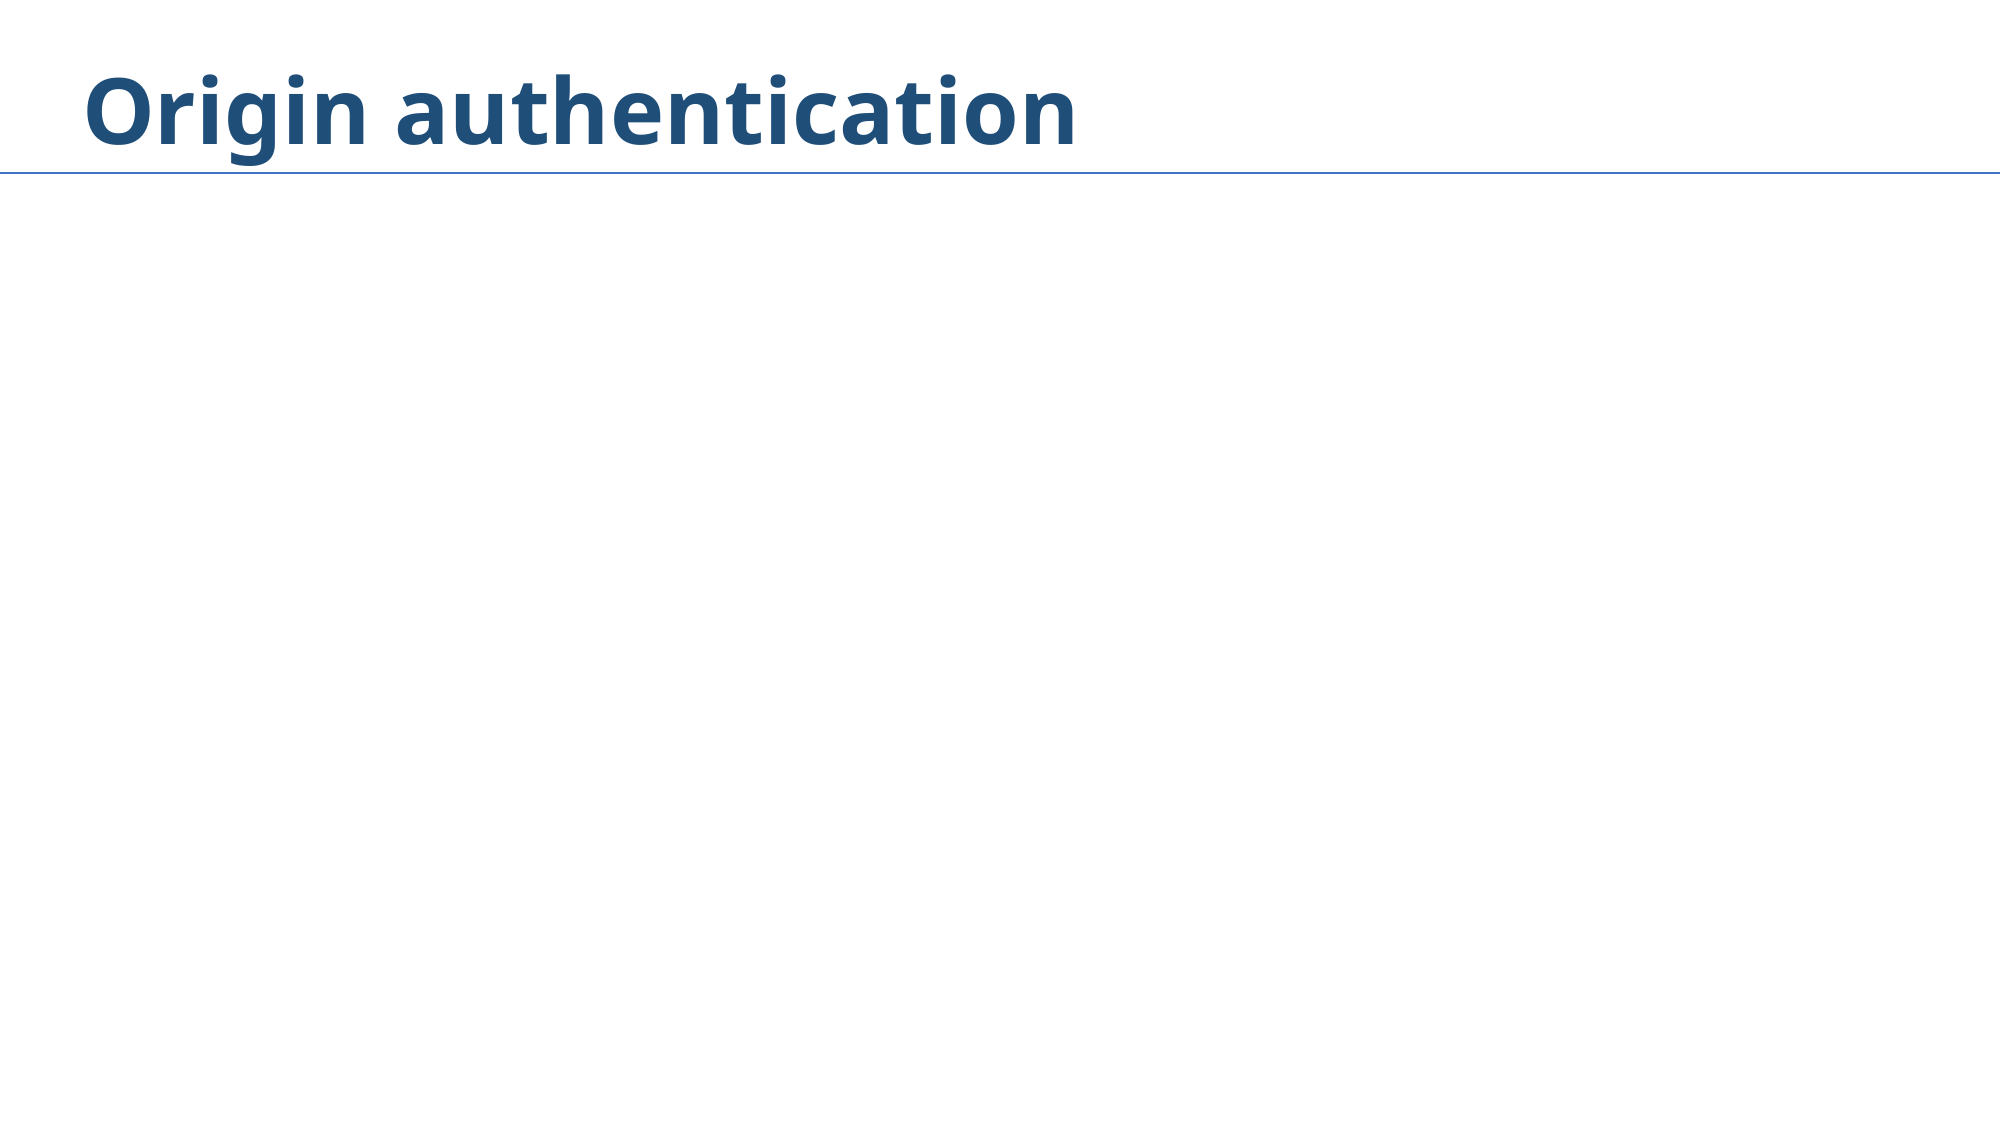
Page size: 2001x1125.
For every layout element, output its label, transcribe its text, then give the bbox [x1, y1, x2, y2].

title Origin authentication [67, 54, 1927, 176]
